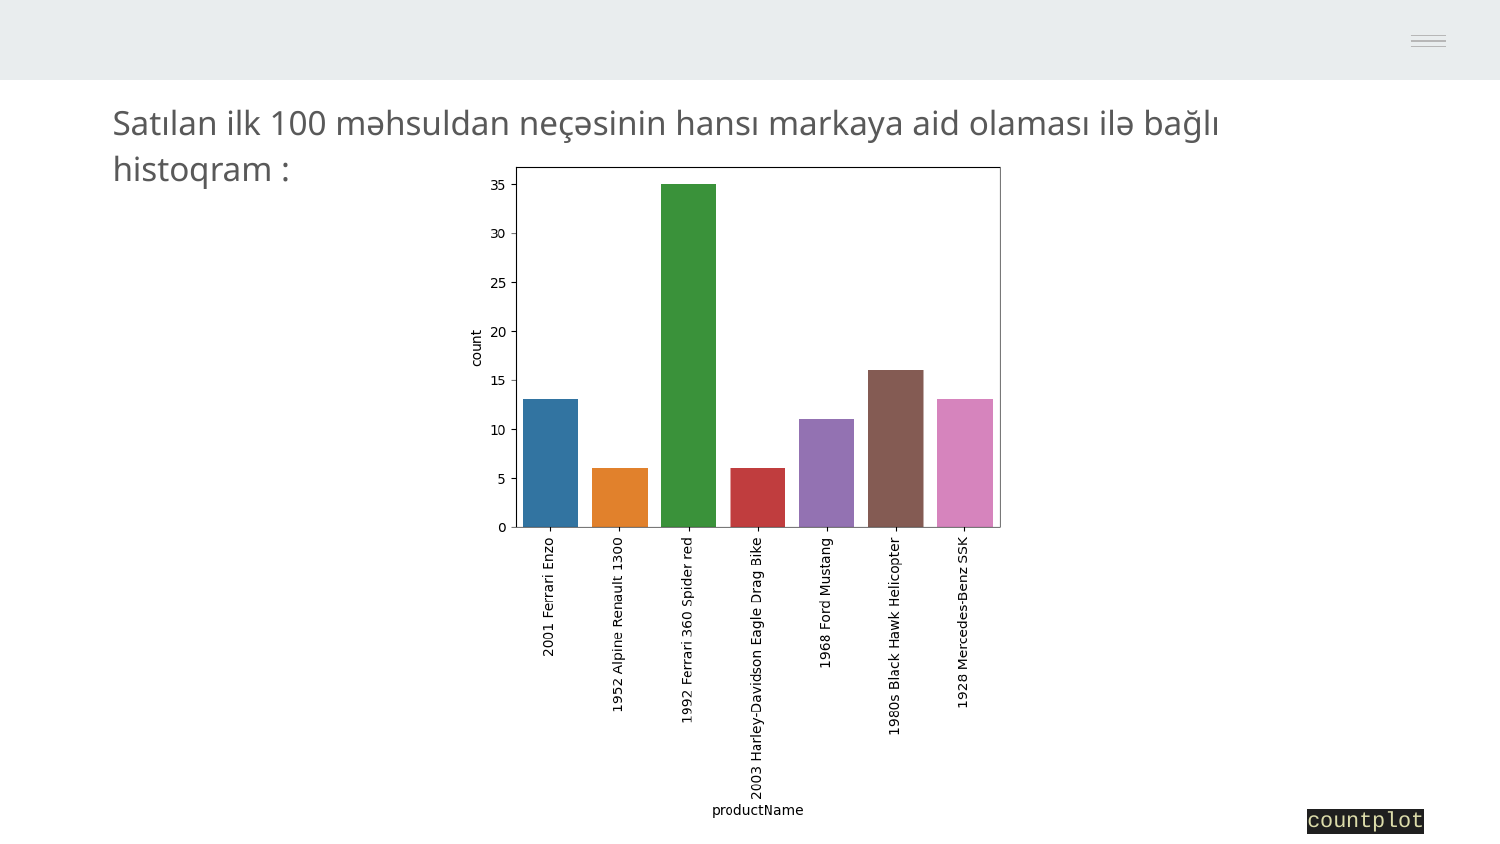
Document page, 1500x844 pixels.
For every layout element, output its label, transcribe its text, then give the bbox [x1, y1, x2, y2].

text_box countplot [1292, 781, 1500, 844]
list Satılan ilk 100 məhsuldan neçəsinin hansı markaya aid olaması ilə bağlı histoqram : [97, 81, 1403, 166]
picture [460, 160, 1040, 823]
